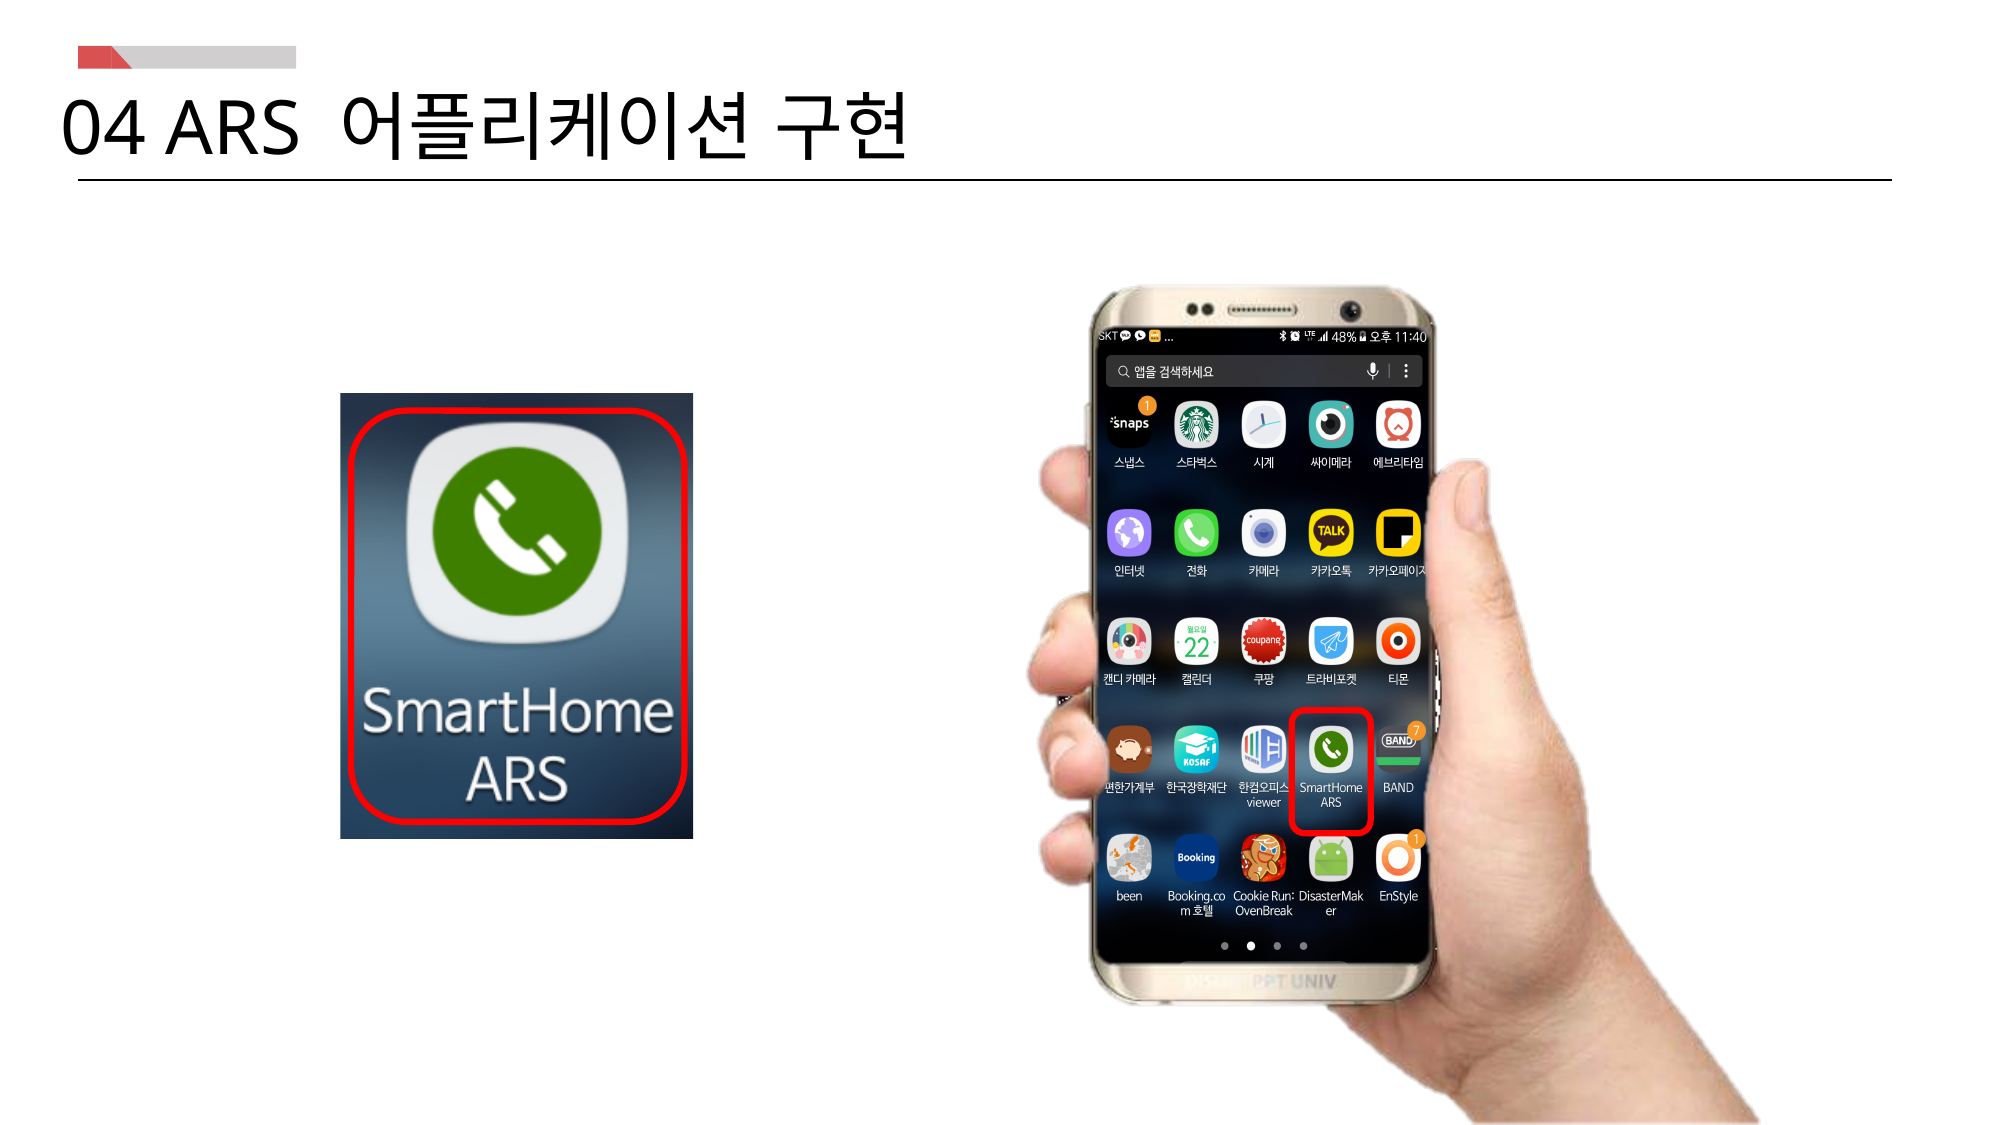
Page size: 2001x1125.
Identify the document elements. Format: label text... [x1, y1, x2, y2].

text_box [1007, 261, 1817, 1125]
text_box 04 ARS 어플리케이션 구현 [45, 72, 927, 177]
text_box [77, 45, 297, 69]
picture [340, 393, 694, 839]
